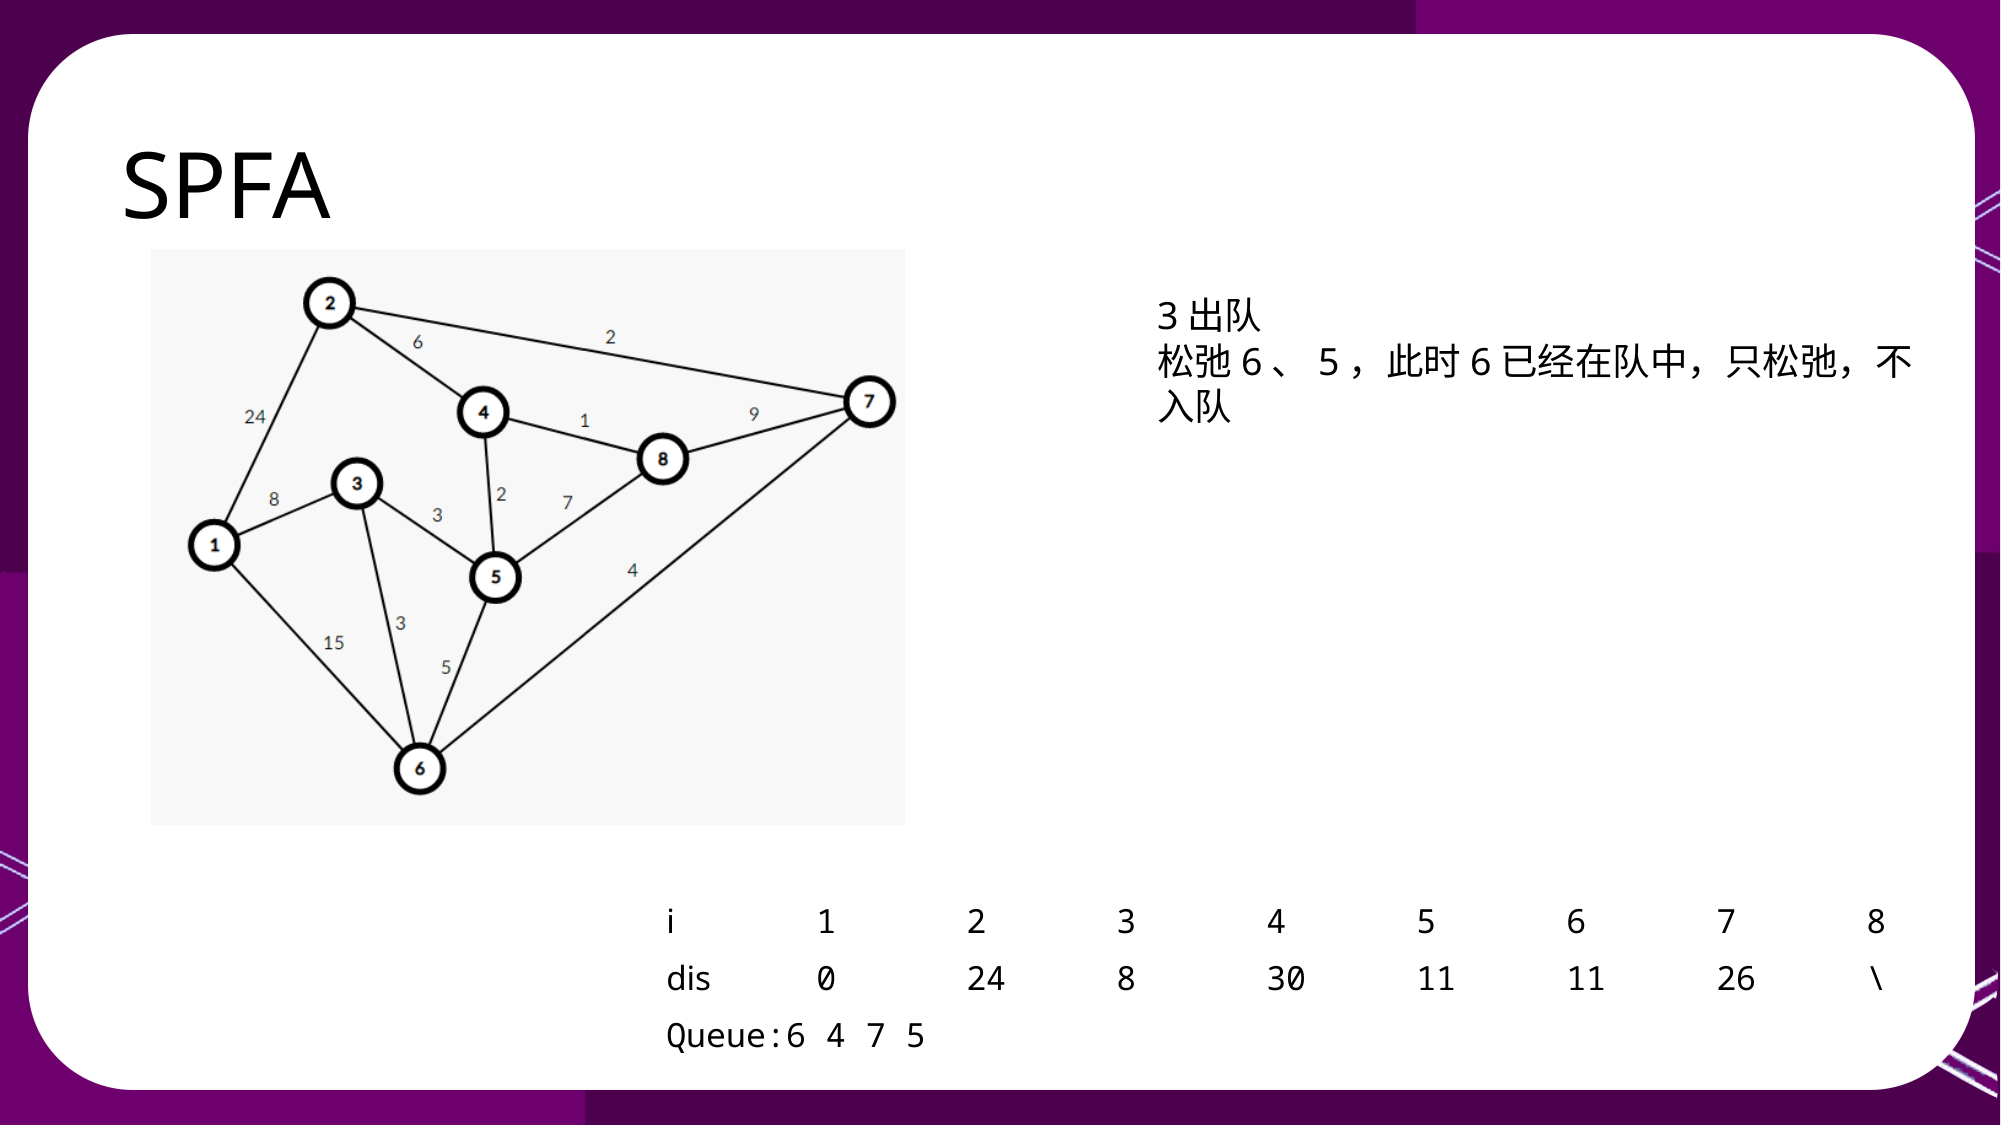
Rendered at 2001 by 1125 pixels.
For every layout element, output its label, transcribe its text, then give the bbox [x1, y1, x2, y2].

title SPFA [106, 74, 1649, 304]
text_box 3出队 松弛6、5，此时6已经在队中，只松弛，不入队 [1142, 285, 1957, 435]
picture [0, 0, 2001, 1125]
list i 1 2 3 4 5 6 7 8 dis 0 24 8 30 11 11 26 \ Queue:6 4 7 5 [651, 897, 1915, 1079]
